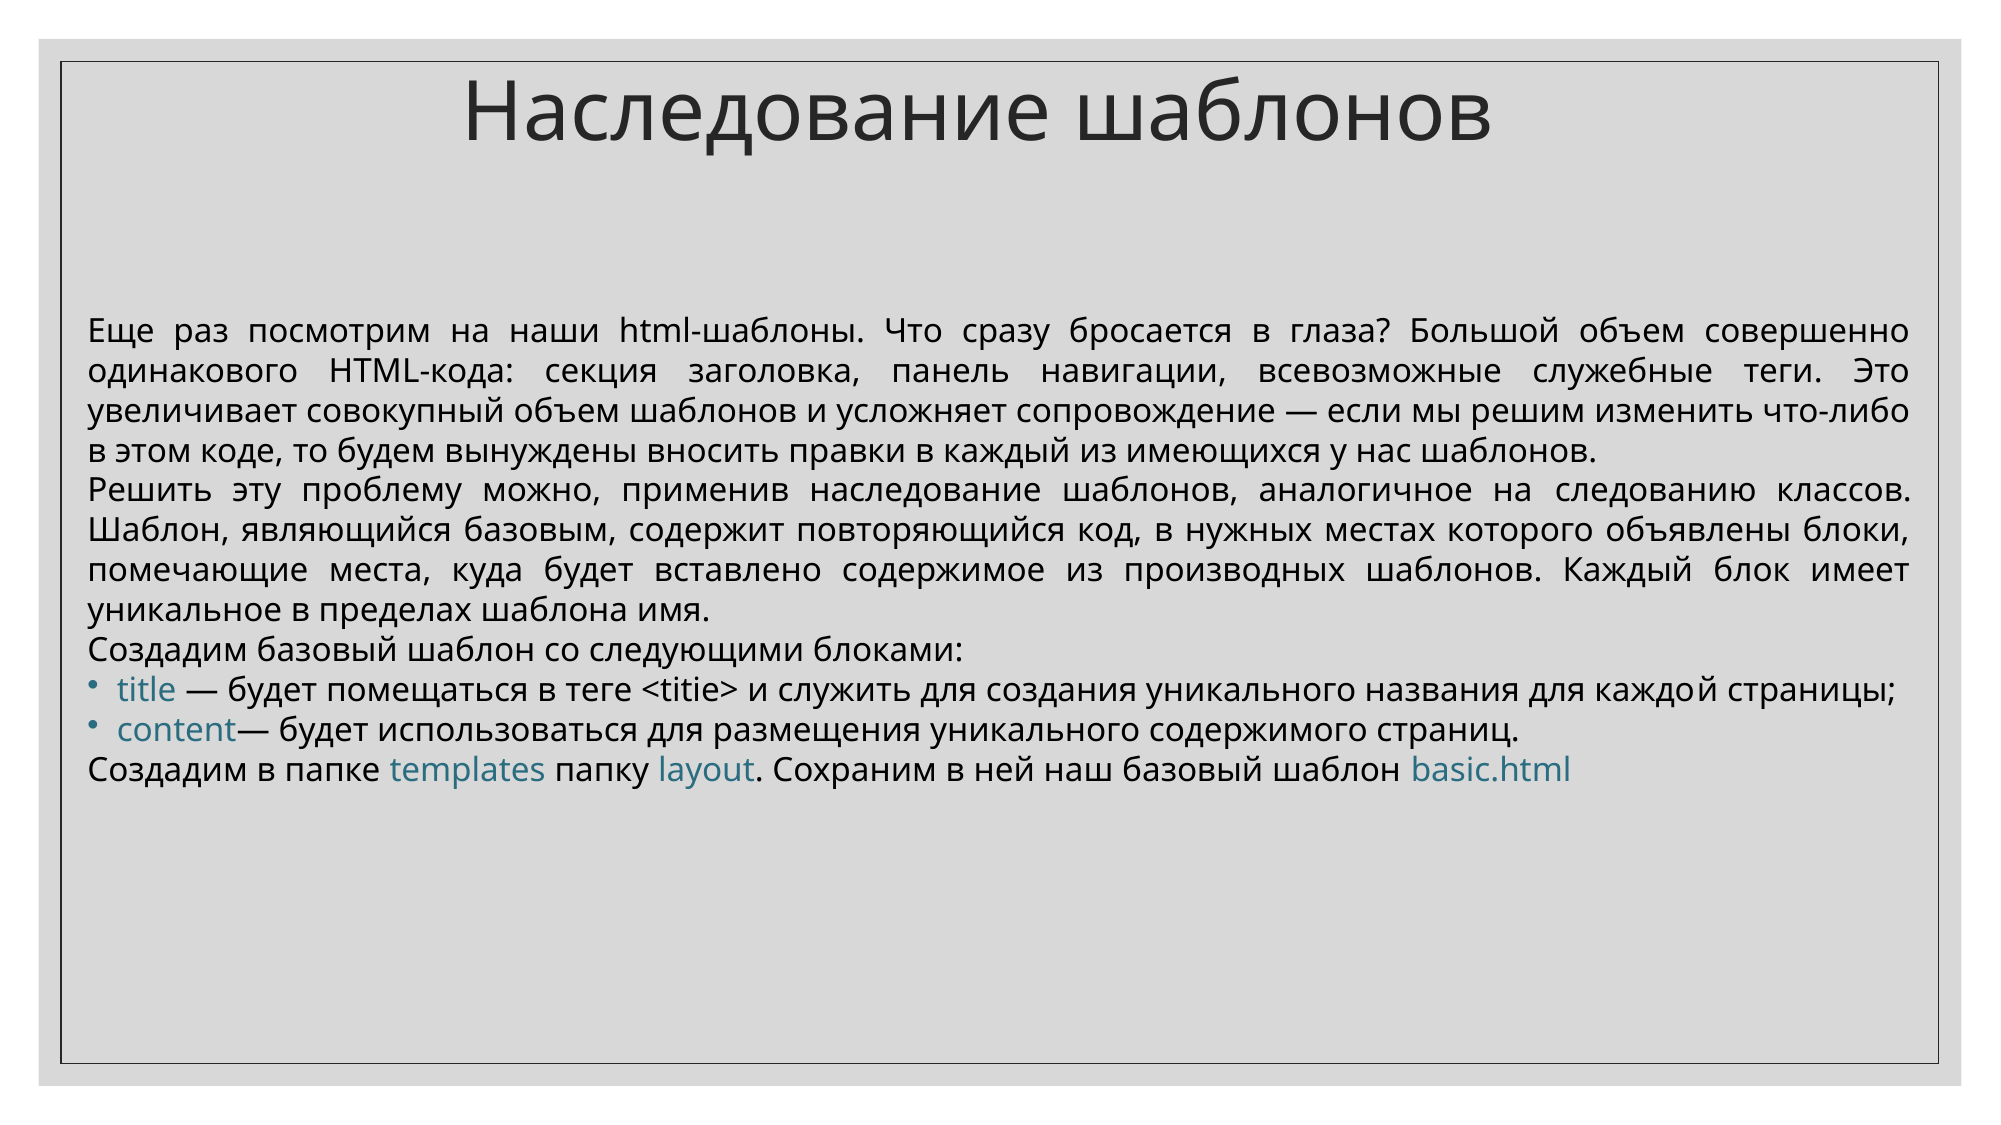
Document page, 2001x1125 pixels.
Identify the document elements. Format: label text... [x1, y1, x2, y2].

text_box Еще раз посмотрим на наши html-шаблоны. Что сразу бросается в глаза? Большой объем совершенно одинакового HTML-кода: секция заголовка, панель навигации, всевозможные служебные теги. Это увеличивает совокупный объем шаблонов и усложняет сопровождение — если мы решим изменить что-либо в этом коде, то будем вынуждены вносить правки в каждый из имеющихся у нас шаблонов. Решить эту проблему можно, применив наследование шаблонов, аналогичное на­ следованию классов. Шаблон, являющийся базовым, содержит повторяющийся код, в нужных местах которого объявлены блоки, помечающие места, куда будет вставлено содержимое из производных шаблонов. Каждый блок имеет уникальное в пределах шаблона имя. Создадим базовый шаблон со следующими блоками: title — будет помещаться в теге <titie> и служить для создания уникального названия для каждой страницы; content— будет использоваться для размещения уникального содержимого страниц. Создадим в папке templates папку layout. Сохраним в ней наш базовый шаблон basic.html [79, 301, 1920, 796]
text_box Наследование шаблонов [454, 60, 1546, 166]
